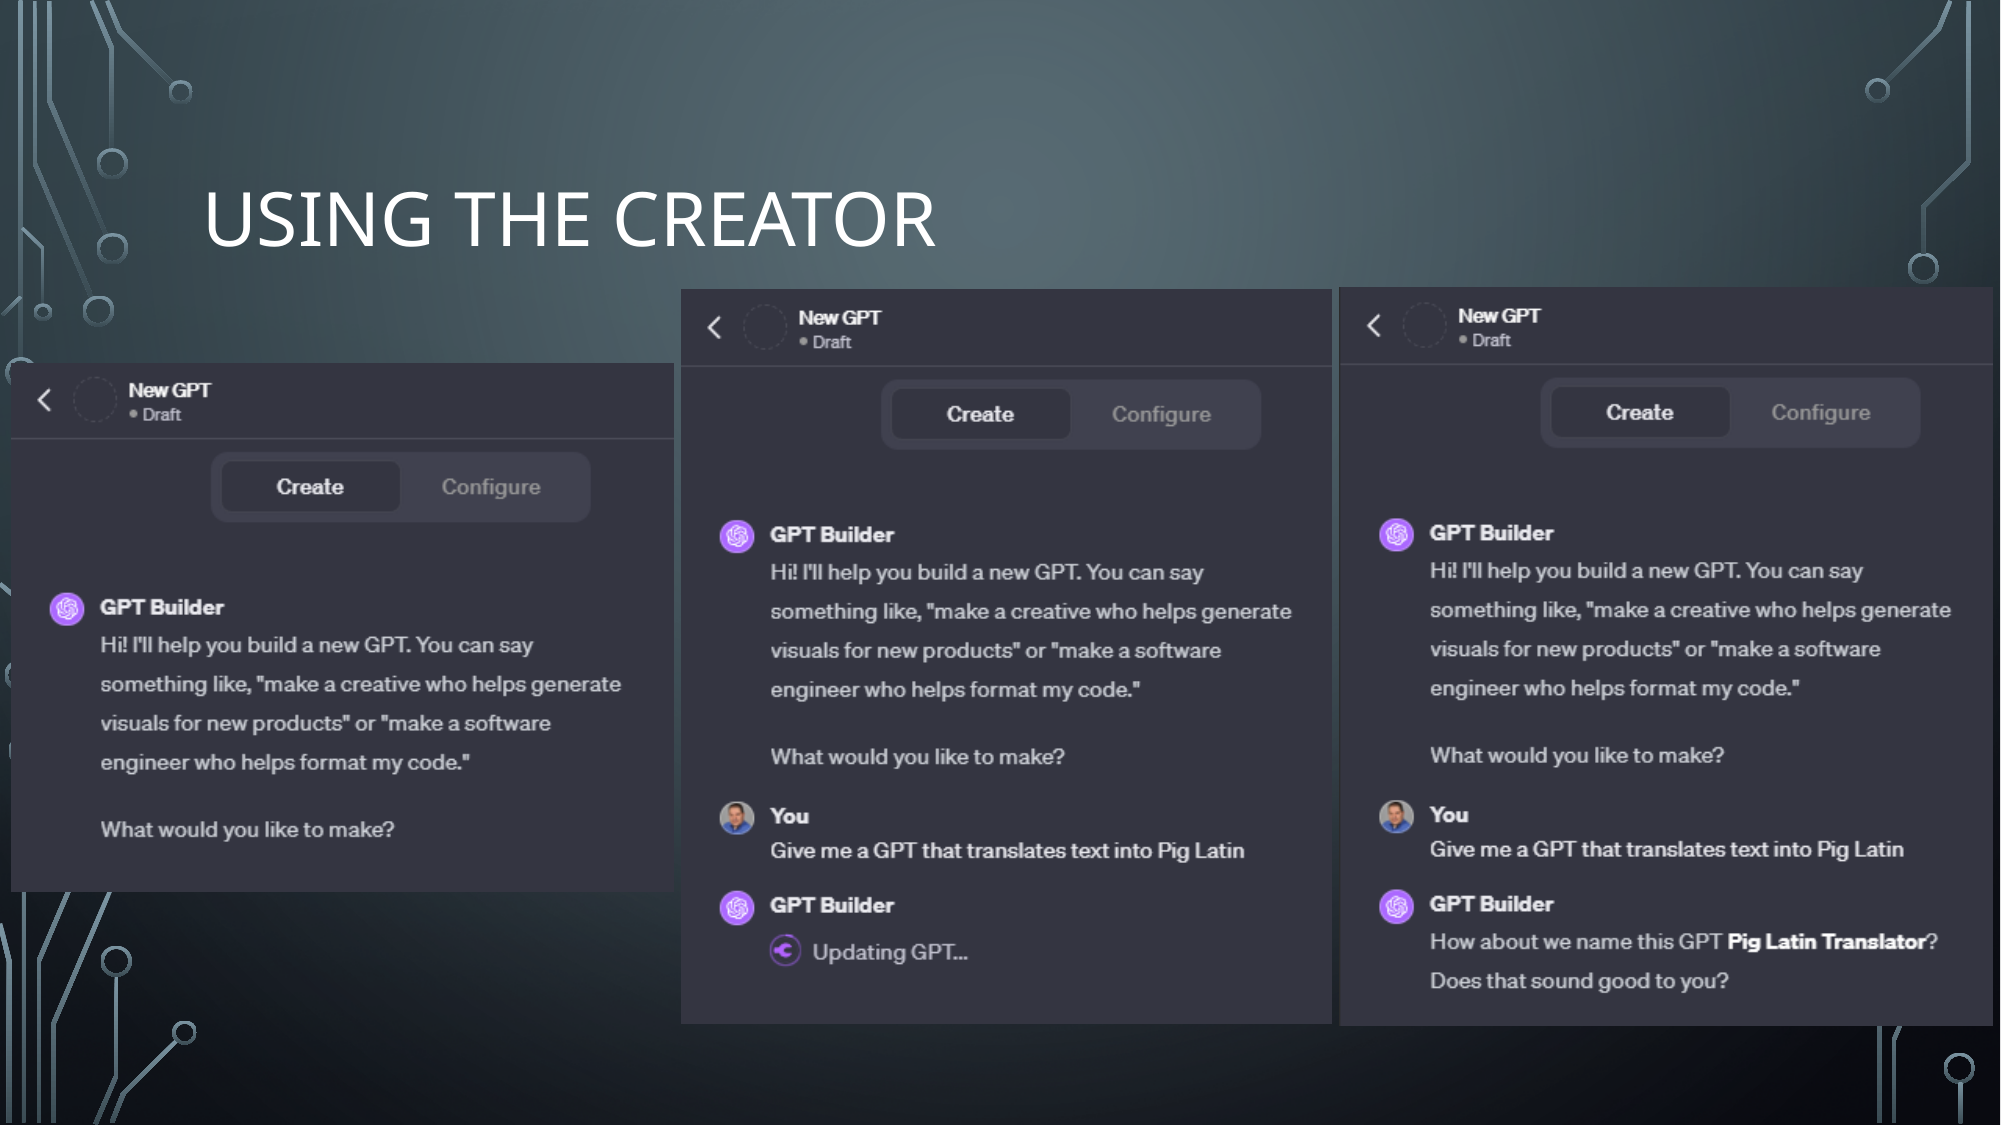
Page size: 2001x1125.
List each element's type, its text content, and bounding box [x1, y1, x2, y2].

title Using the Creator [187, 101, 1813, 344]
picture [681, 288, 1332, 1024]
picture [10, 363, 674, 893]
picture [1339, 287, 1993, 1026]
